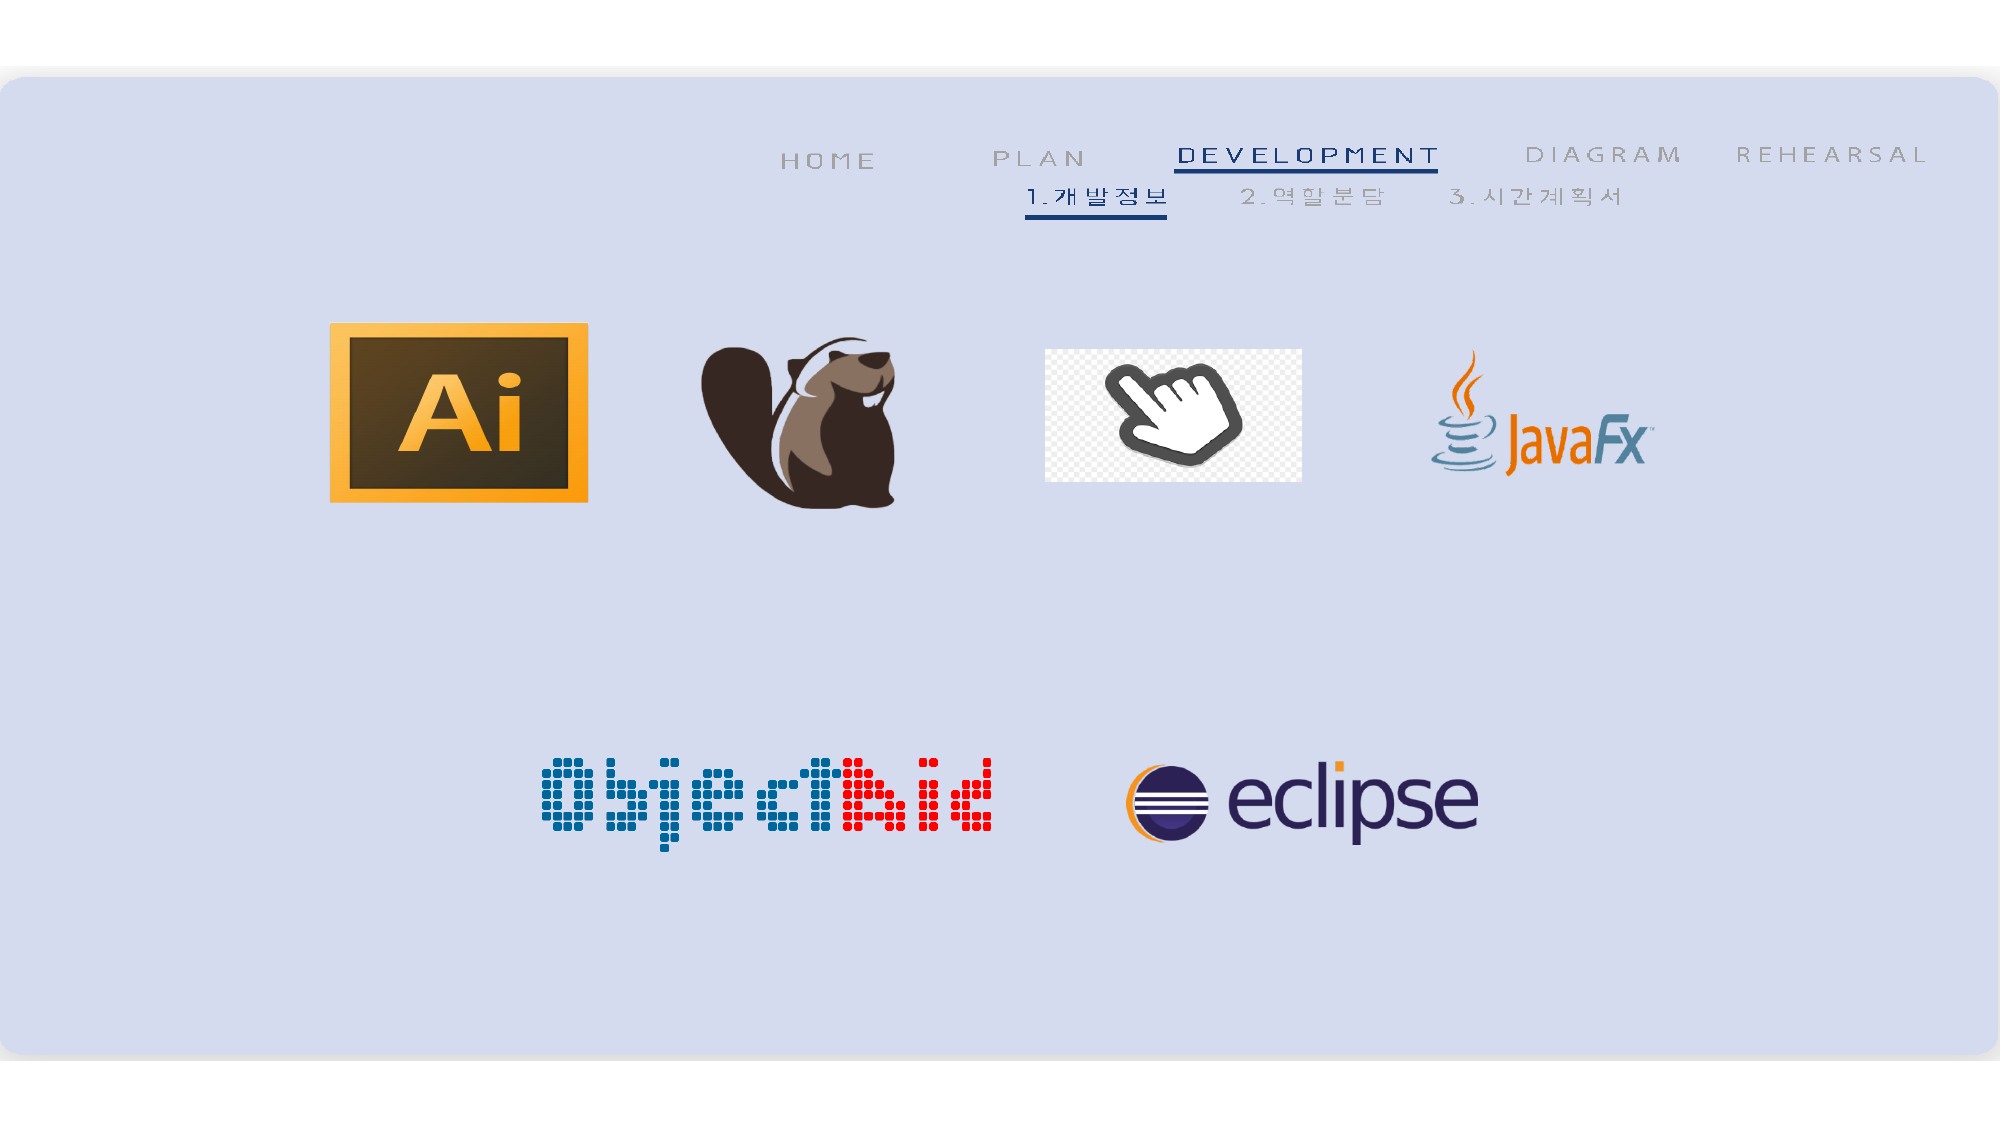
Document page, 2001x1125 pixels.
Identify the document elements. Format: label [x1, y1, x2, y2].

picture [0, 66, 2000, 1061]
